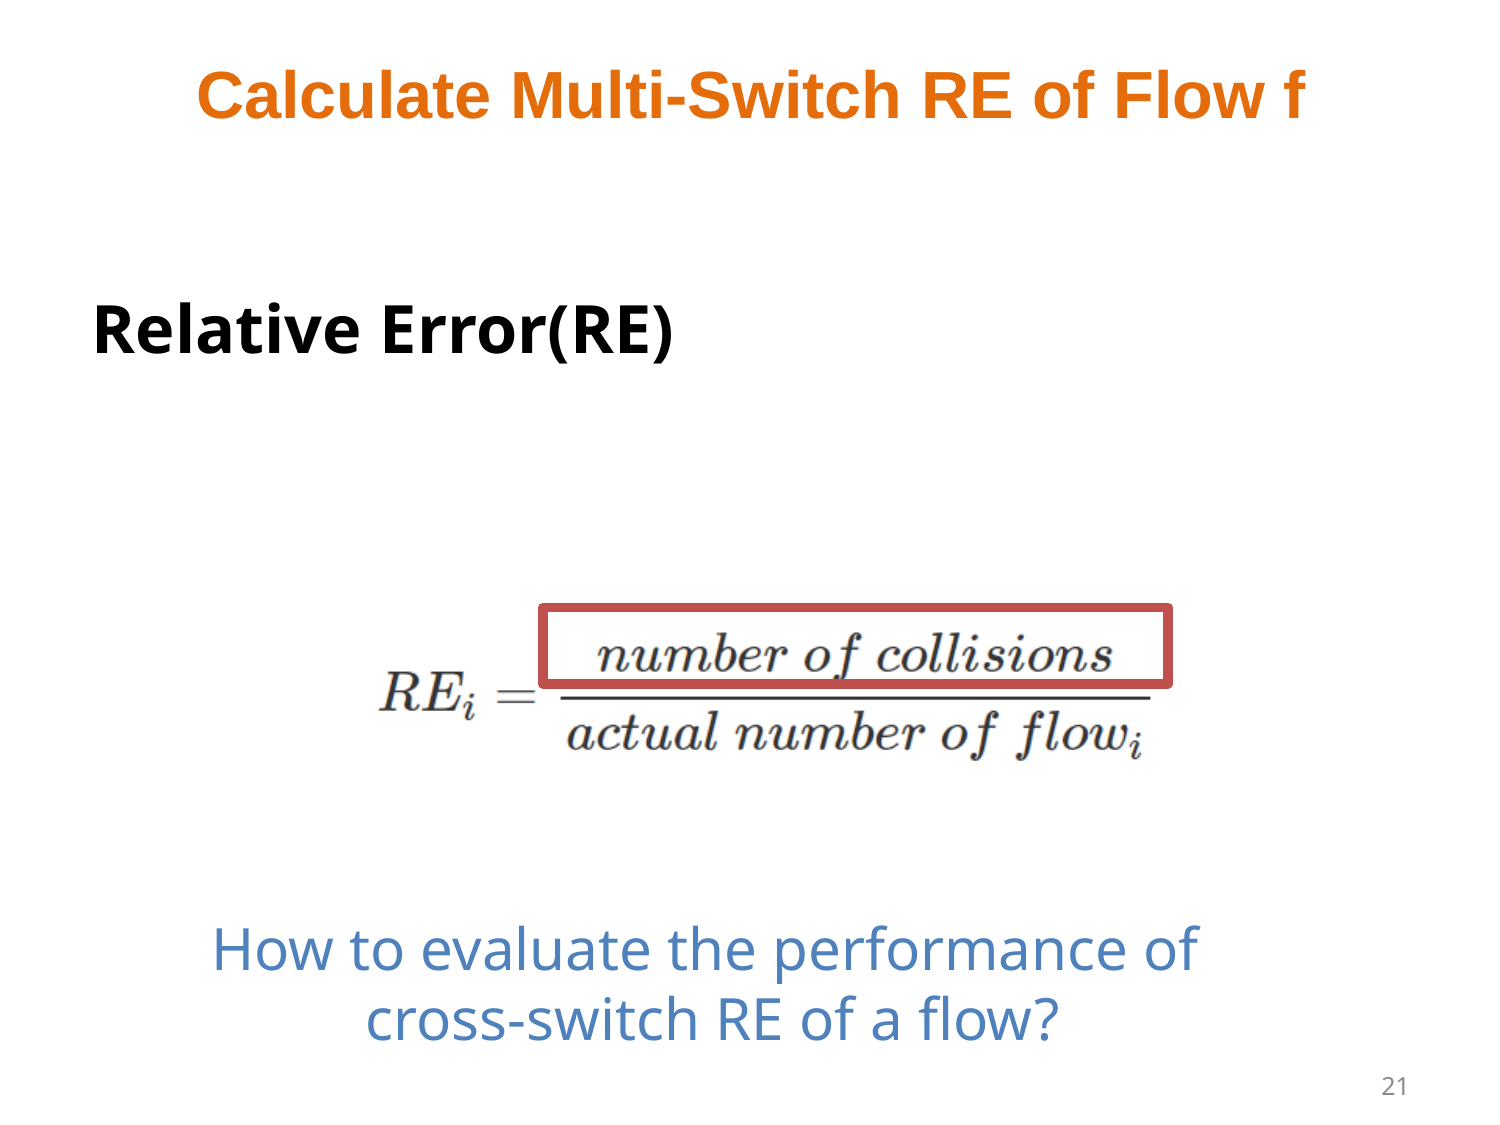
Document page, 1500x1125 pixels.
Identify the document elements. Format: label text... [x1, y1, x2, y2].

slide_number 21 [1074, 1057, 1425, 1118]
text_box How to evaluate the performance of cross-switch RE of a flow? [74, 905, 1350, 1060]
list Relative Error(RE) [75, 185, 1425, 1057]
picture [331, 599, 1185, 798]
title Calculate Multi-Switch RE of Flow f [3, 0, 1500, 185]
